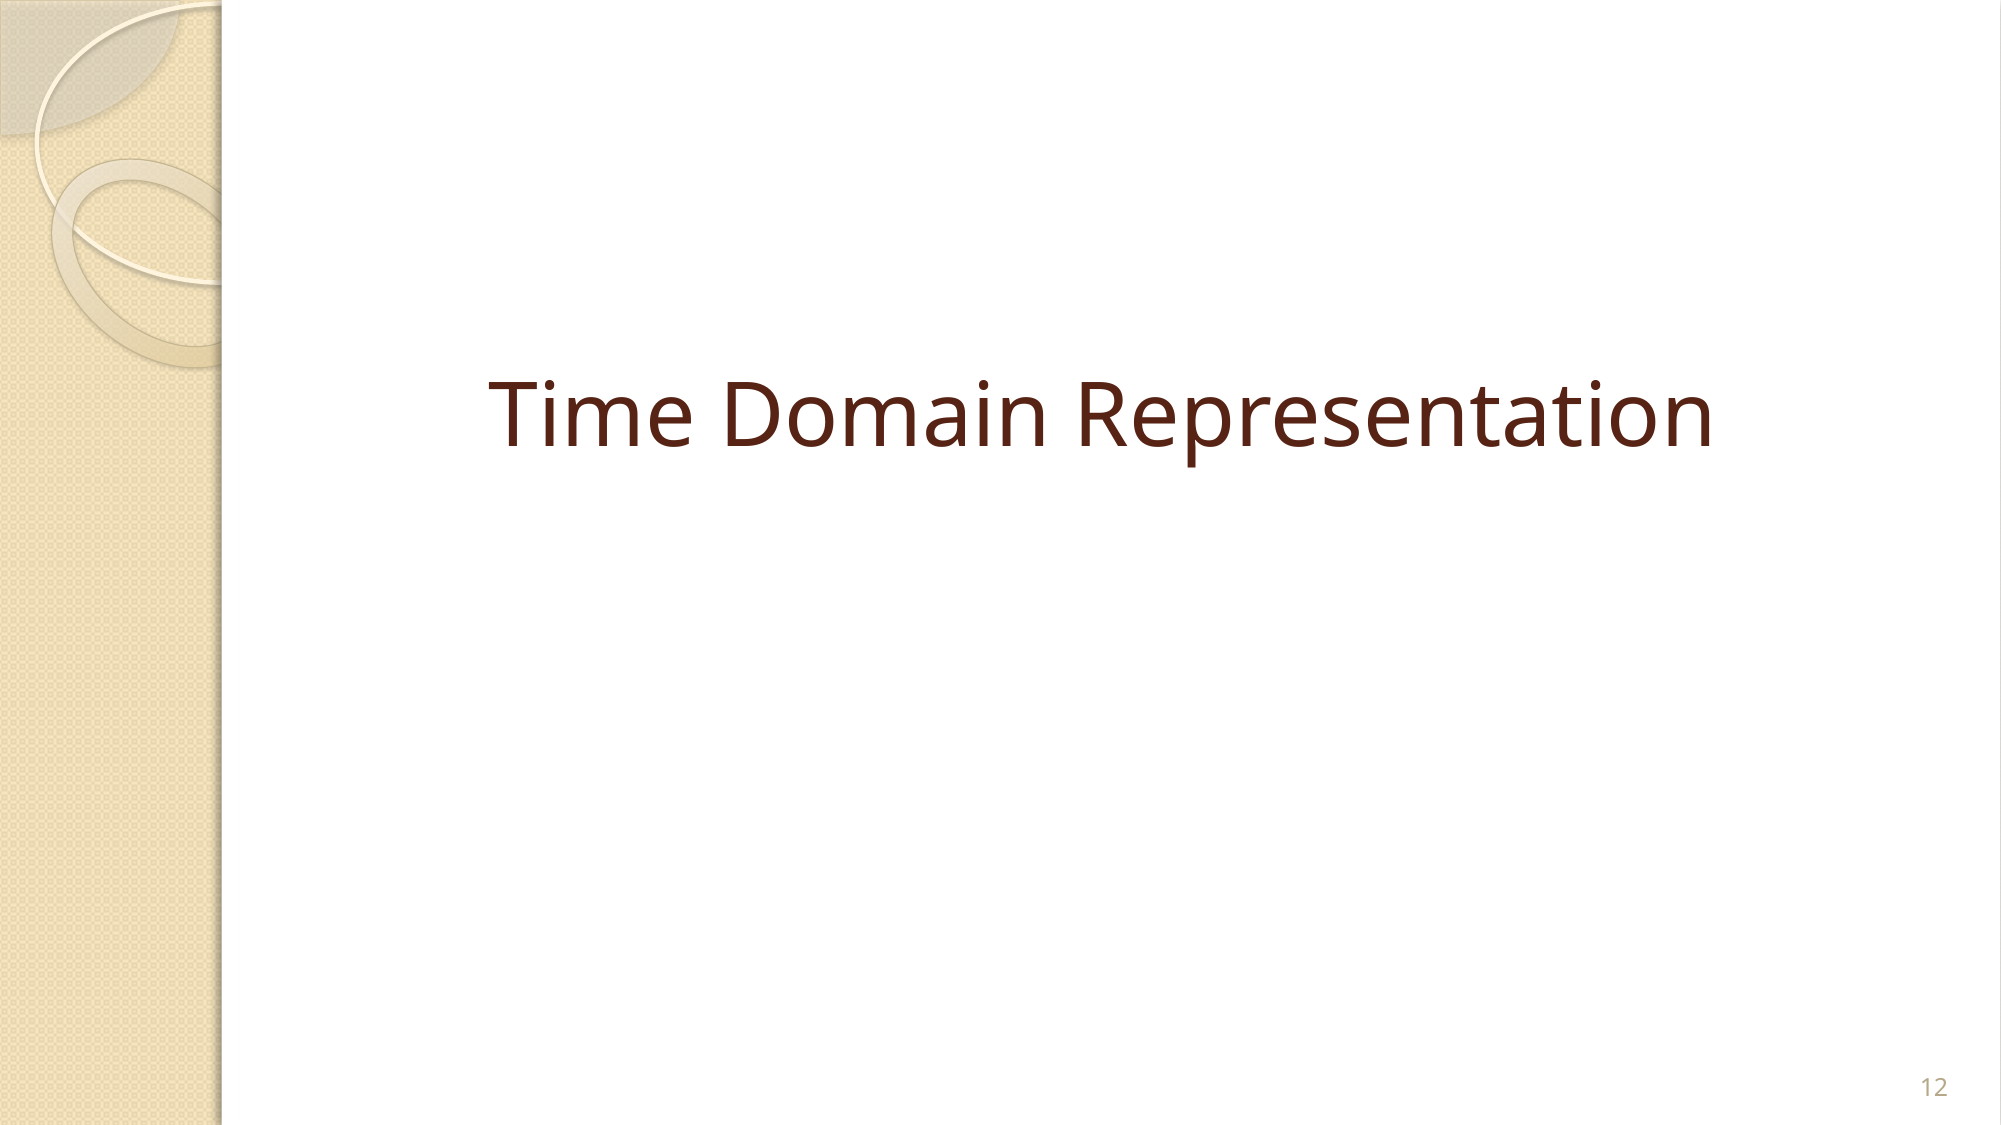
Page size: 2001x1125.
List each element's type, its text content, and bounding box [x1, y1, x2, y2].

slide_number 12 [1883, 1034, 1984, 1113]
title Time Domain Representation [283, 316, 1924, 504]
